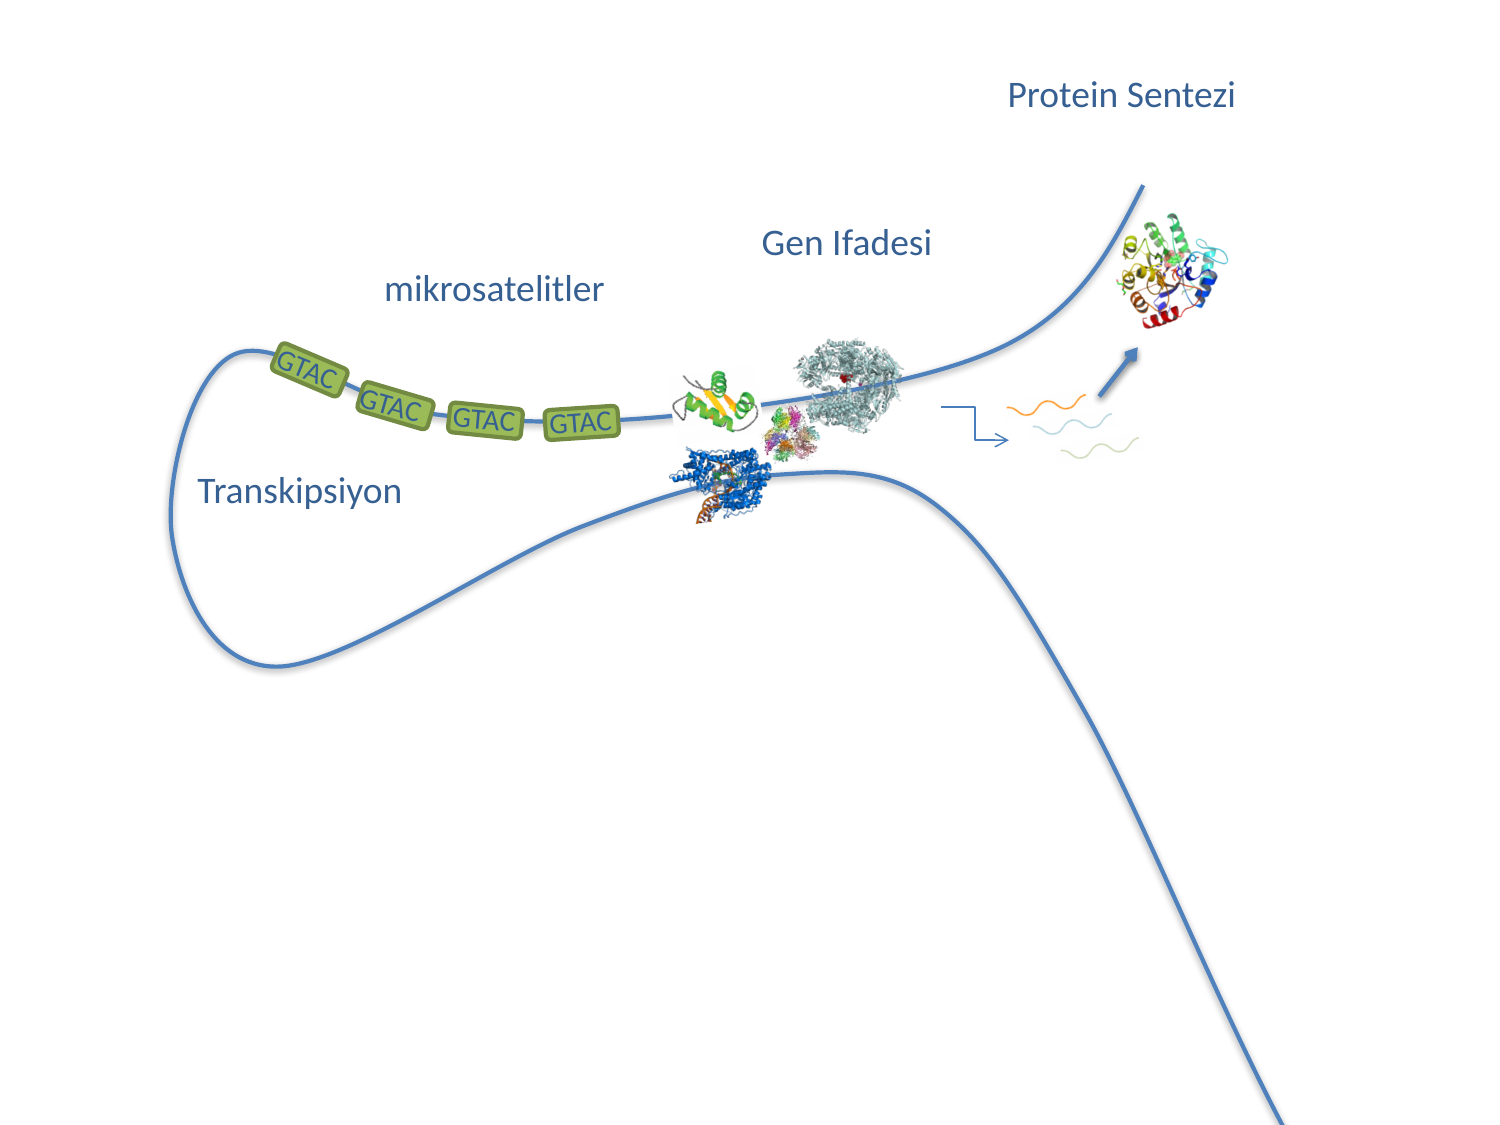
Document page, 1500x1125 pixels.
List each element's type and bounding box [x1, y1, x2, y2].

text_box [133, 62, 1340, 1125]
